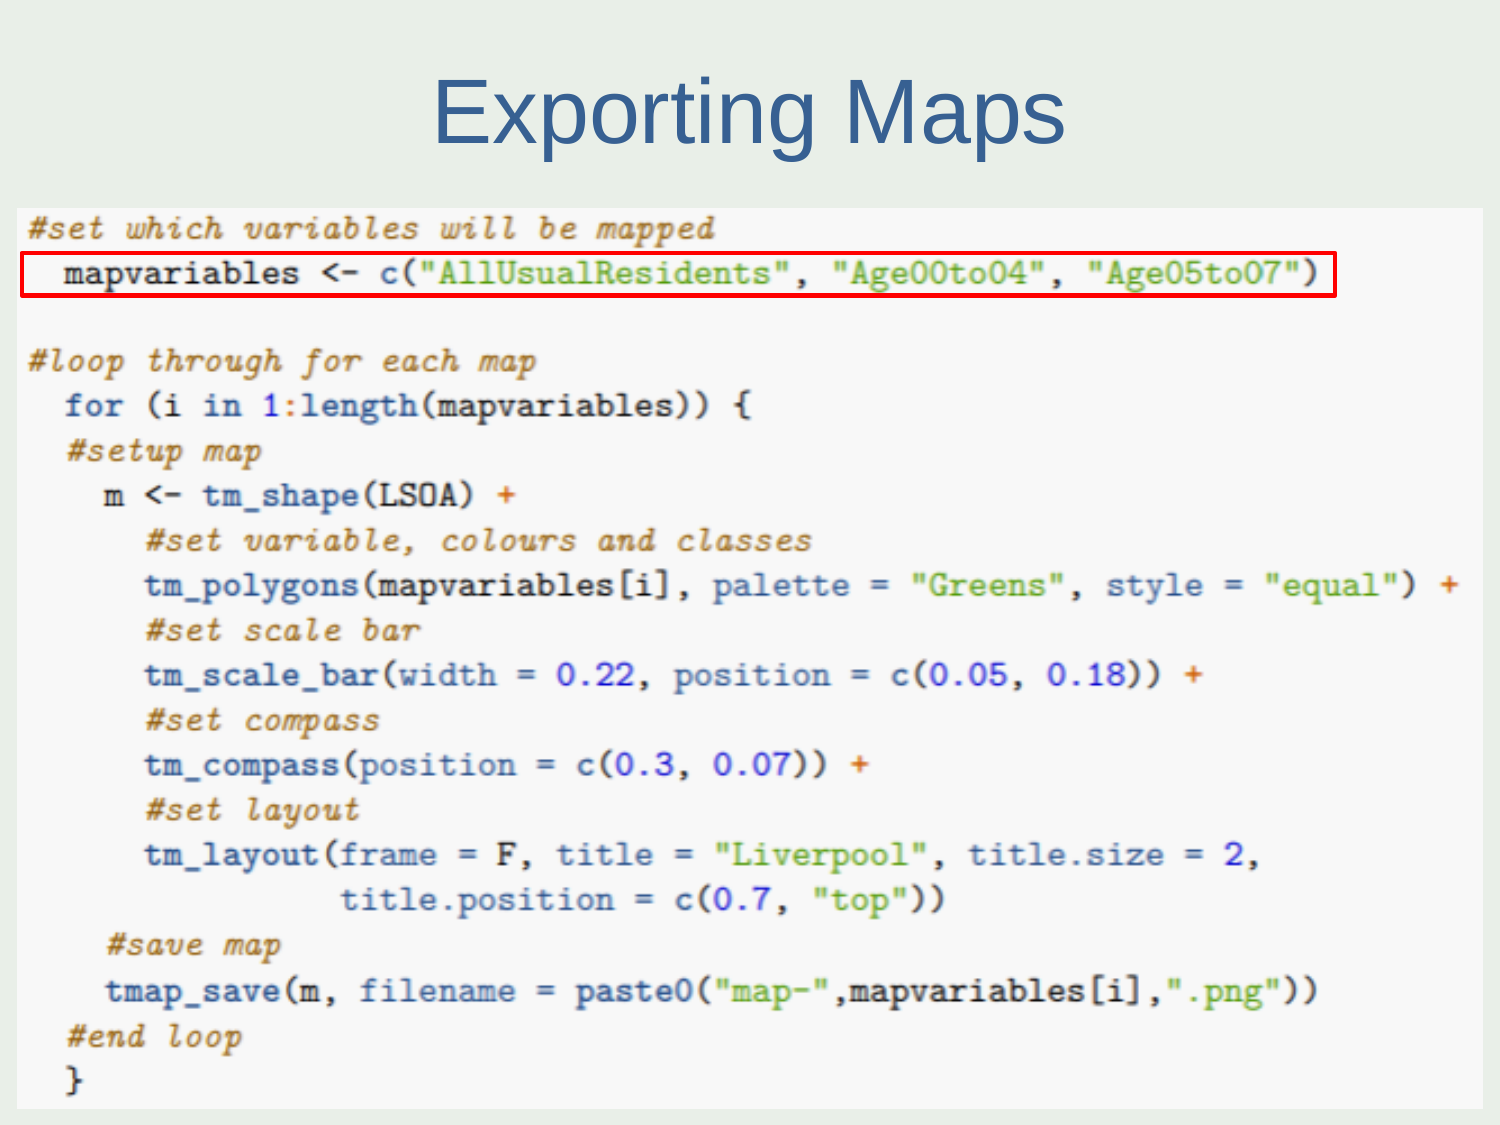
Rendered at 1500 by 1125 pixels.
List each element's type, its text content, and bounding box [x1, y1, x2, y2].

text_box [16, 208, 1483, 1110]
text_box Exporting Maps [75, 45, 1425, 207]
